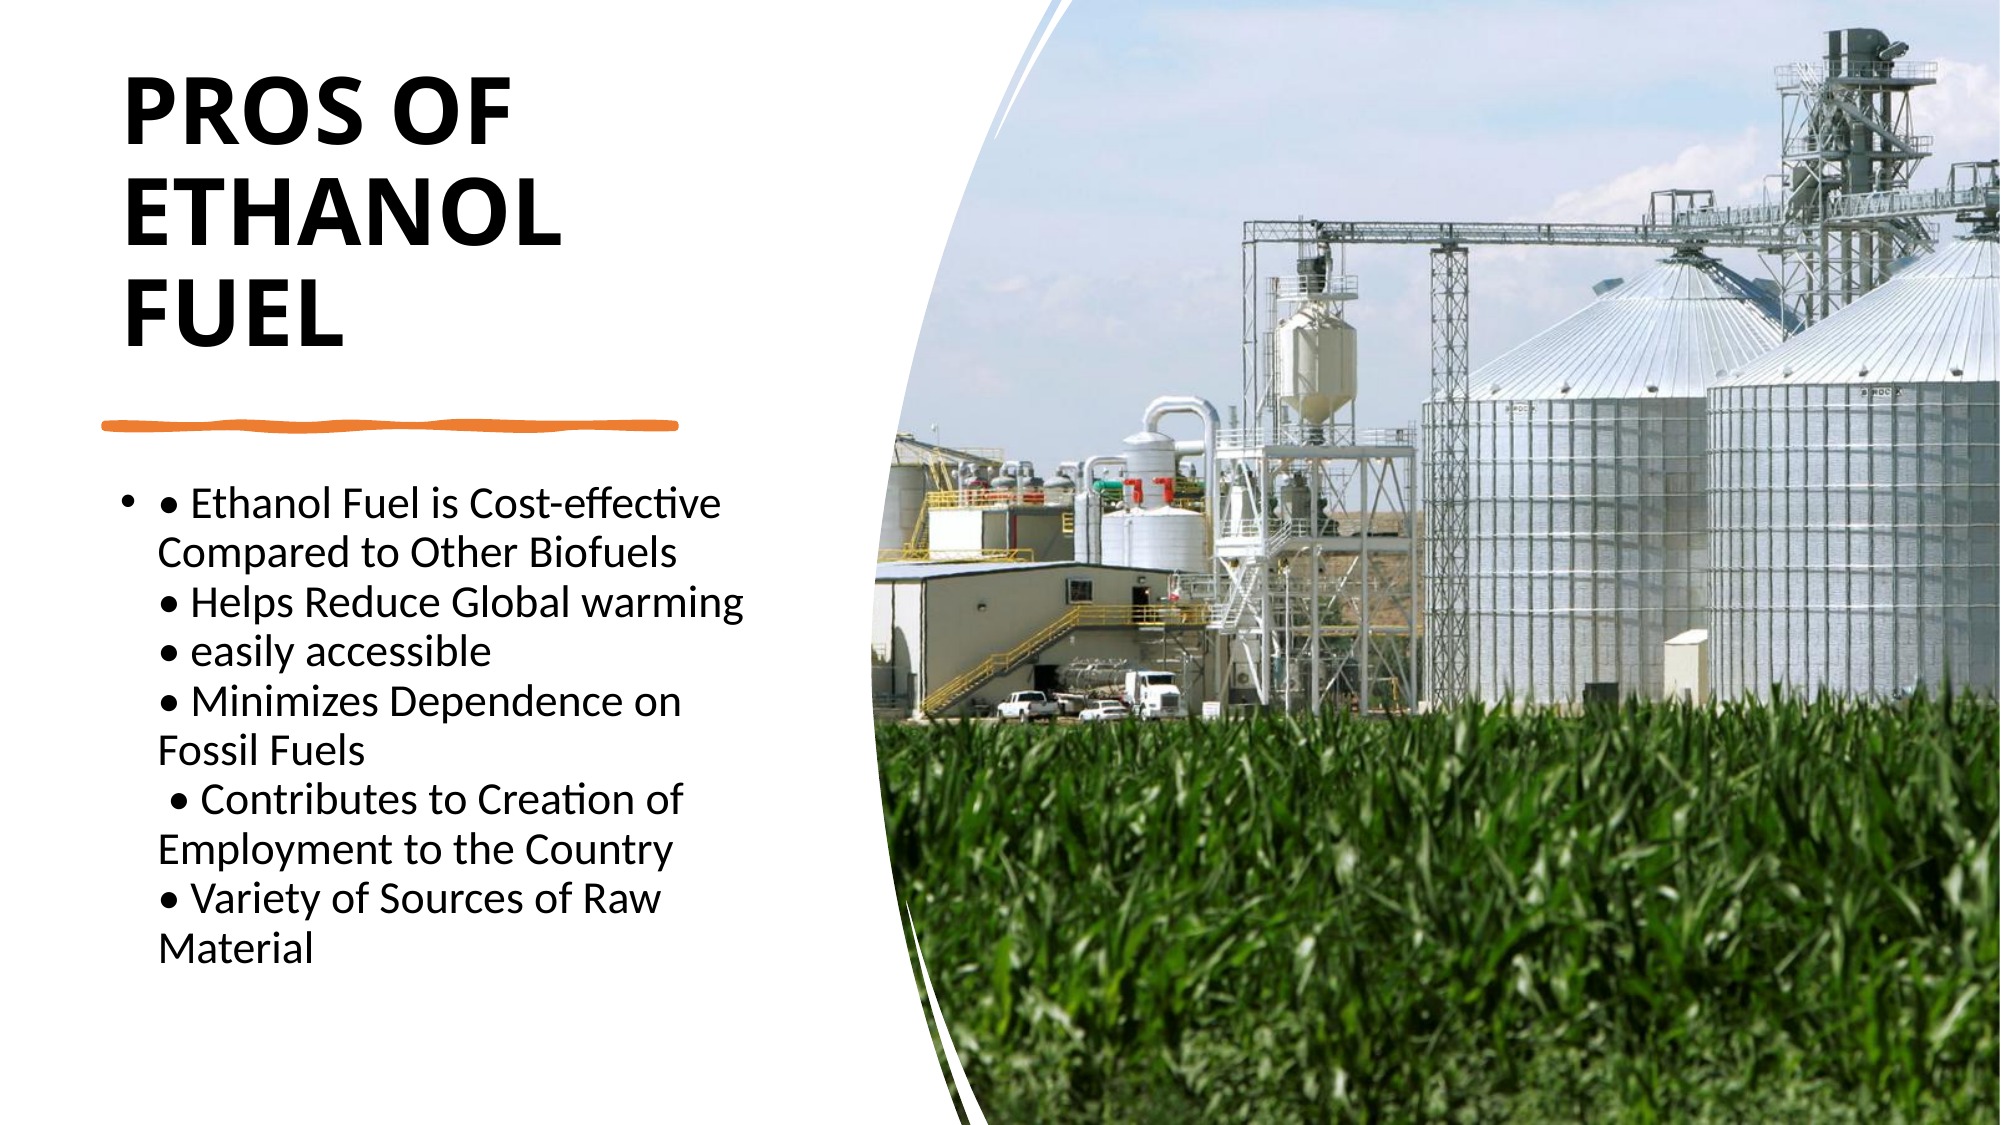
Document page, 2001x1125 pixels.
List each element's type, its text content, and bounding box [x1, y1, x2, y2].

picture [871, 0, 2000, 1125]
text_box [0, 0, 871, 1125]
text_box [103, 421, 676, 431]
list • Ethanol Fuel is Cost-effective Compared to Other Biofuels • Helps Reduce Global warming • easily accessible • Minimizes Dependence on Fossil Fuels • Contributes to Creation of Employment to the Country • Variety of Sources of Raw Material [105, 471, 802, 1016]
title PROS OF ETHANOL FUEL [105, 53, 822, 375]
